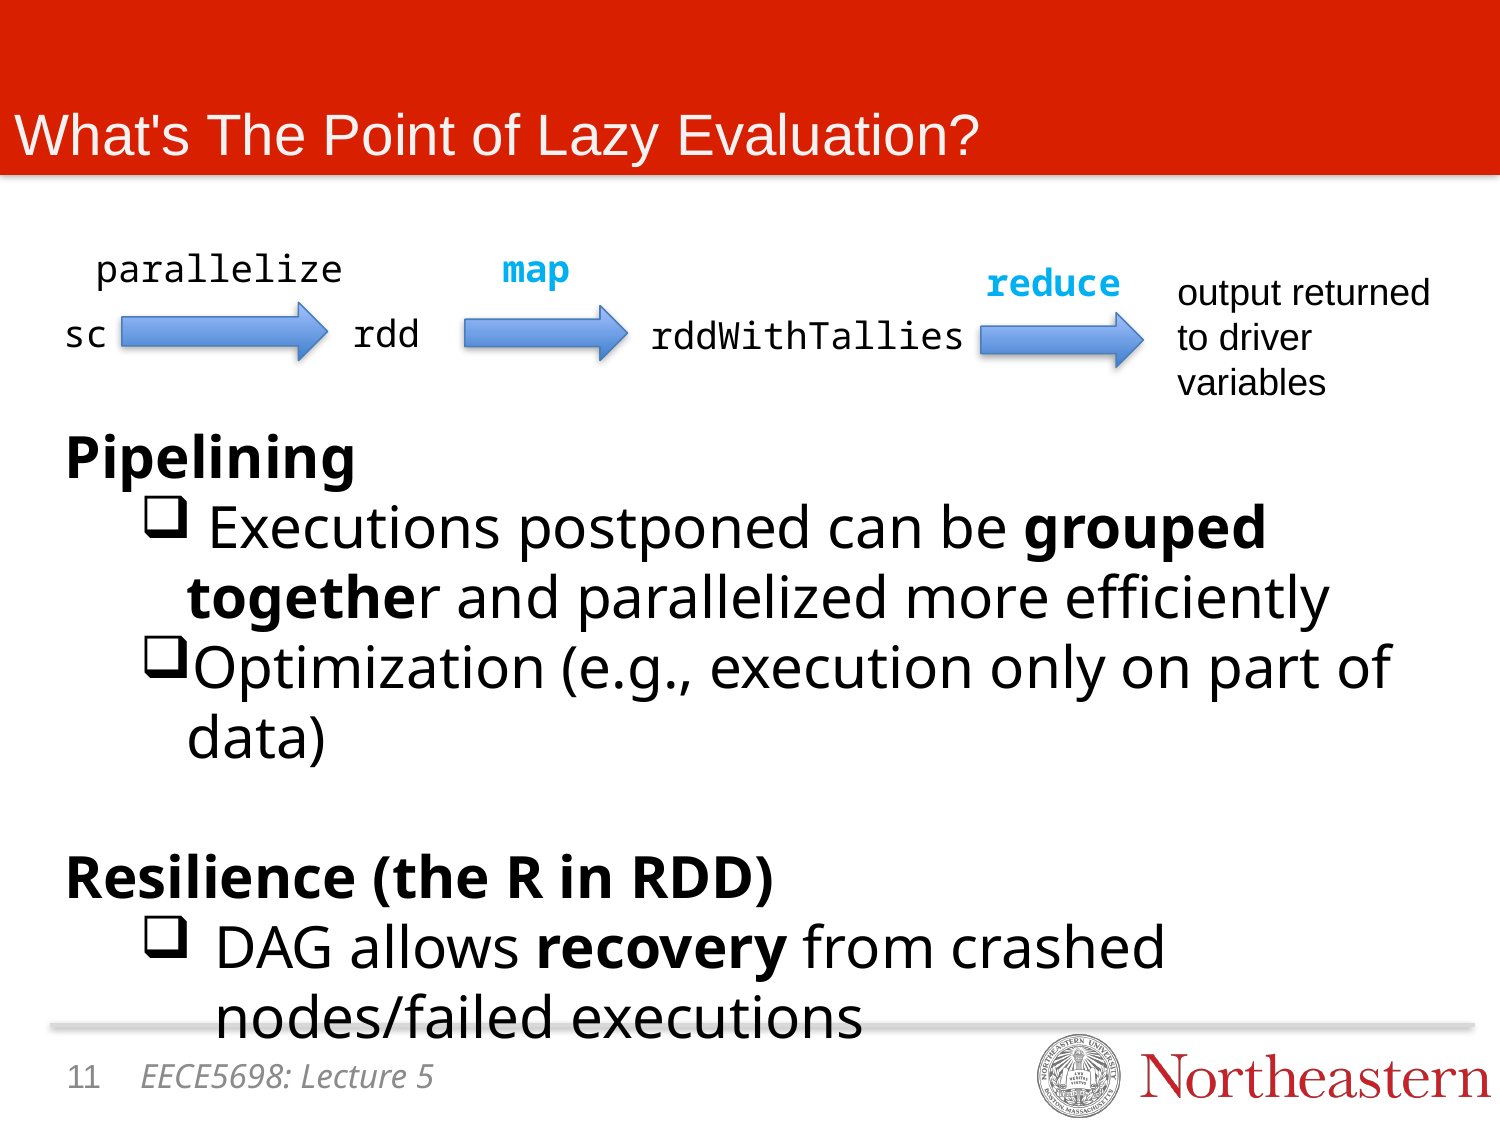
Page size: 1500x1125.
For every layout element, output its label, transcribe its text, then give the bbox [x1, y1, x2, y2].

footer EECE5698: Lecture 5 [125, 1058, 1029, 1105]
text_box sc [48, 302, 124, 363]
text_box [980, 312, 1145, 369]
text_box output returned to driver variables [1162, 260, 1455, 411]
title What's The Point of Lazy Evaluation? [0, 0, 1500, 175]
text_box rddWithTallies [635, 304, 981, 365]
slide_number 10 [41, 1045, 117, 1105]
text_box reduce [971, 251, 1136, 312]
text_box [121, 301, 329, 362]
text_box map [487, 237, 585, 298]
text_box Pipelining Executions postponed can be grouped together and parallelized more efficiently Optimization (e.g., execution only on part of data) Resilience (the R in RDD) DAG allows recovery from crashed nodes/failed executions [50, 412, 1500, 1058]
text_box parallelize [80, 237, 358, 298]
text_box rdd [337, 303, 435, 363]
picture [1037, 1058, 1491, 1118]
text_box [464, 304, 629, 362]
